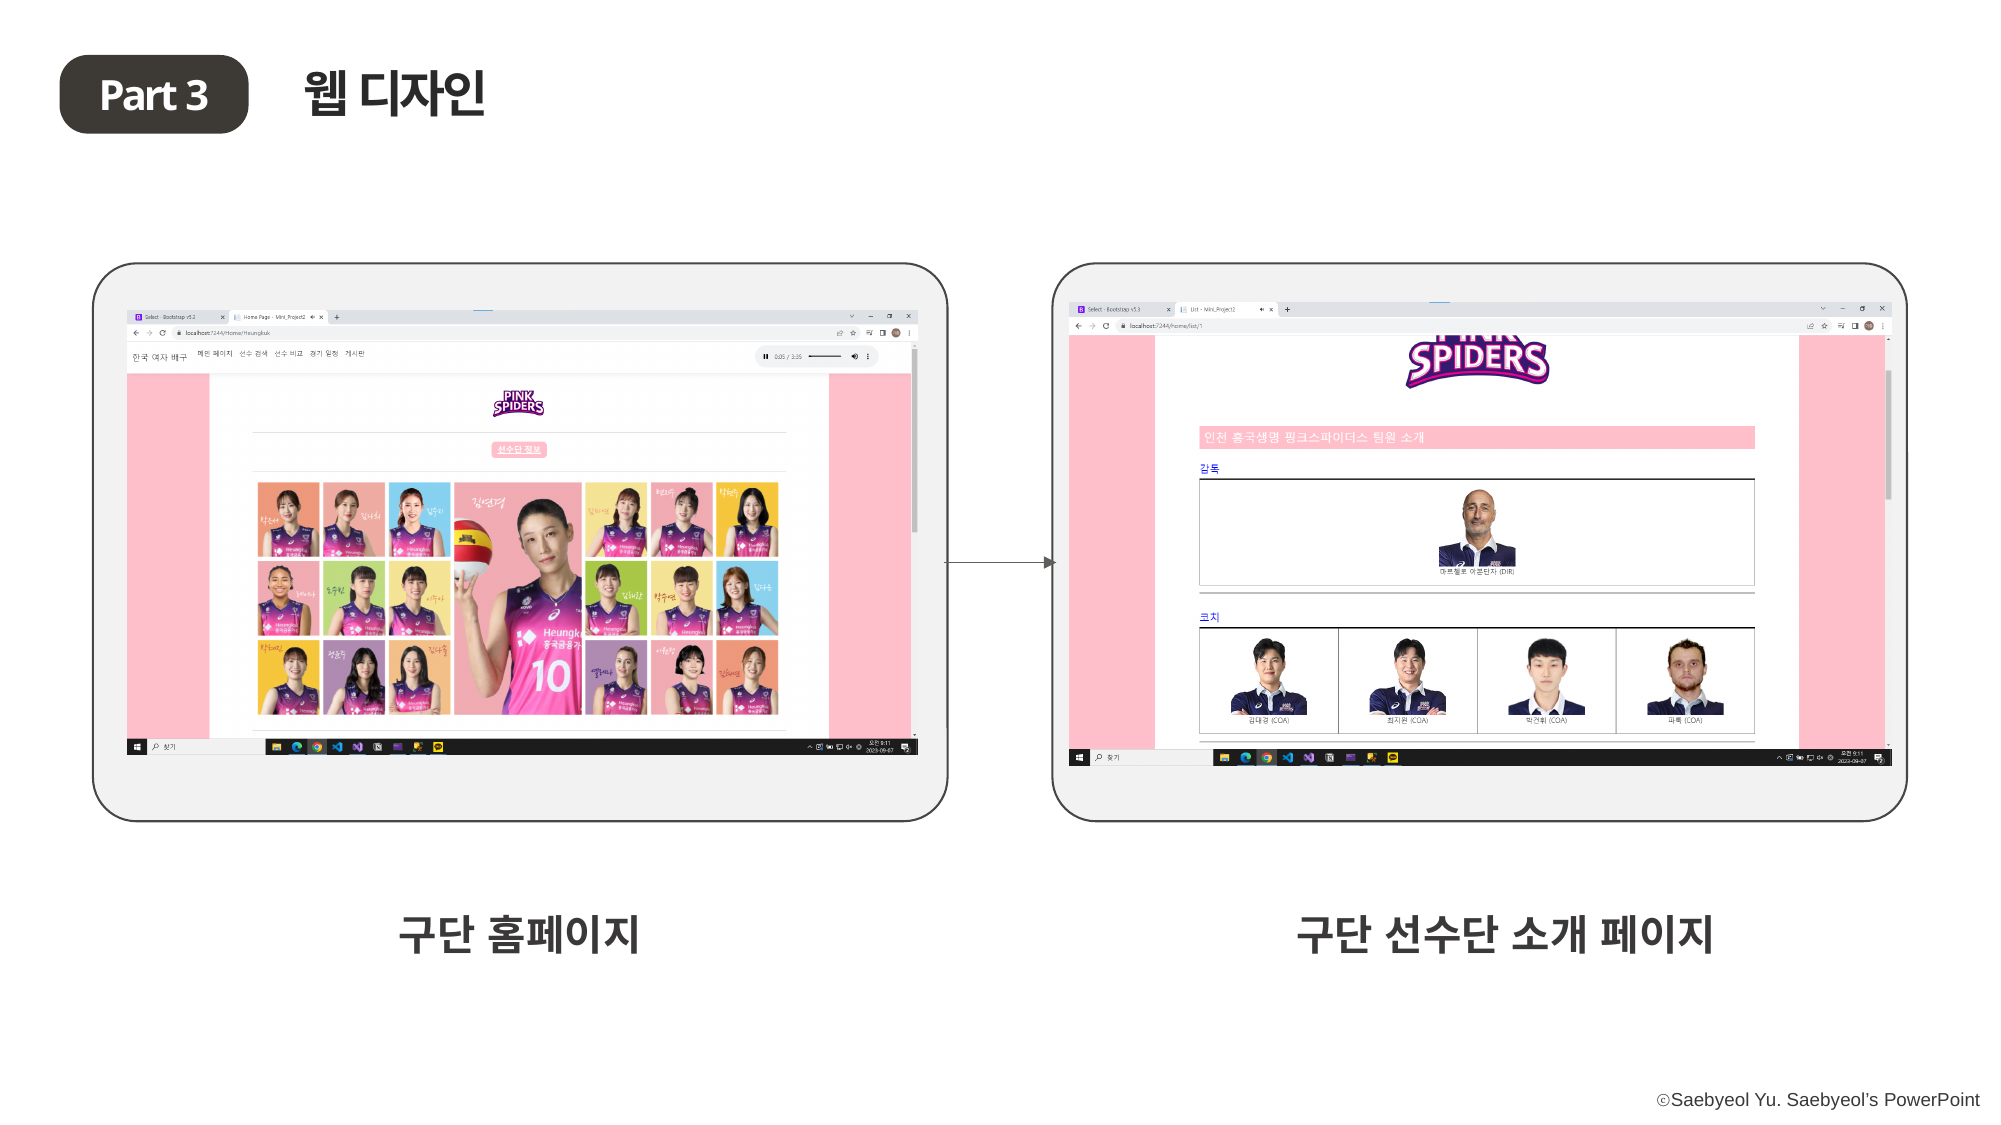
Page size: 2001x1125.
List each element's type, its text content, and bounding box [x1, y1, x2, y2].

picture [127, 310, 918, 755]
text_box [1051, 262, 1909, 823]
text_box [58, 53, 250, 135]
picture [1069, 302, 1892, 766]
text_box 구단 홈페이지 [308, 901, 732, 966]
text_box [91, 262, 949, 823]
text_box 웹 디자인 [288, 54, 504, 130]
text_box Part 3 [84, 61, 225, 127]
text_box 구단 선수단 소개 페이지 [1248, 901, 1764, 966]
